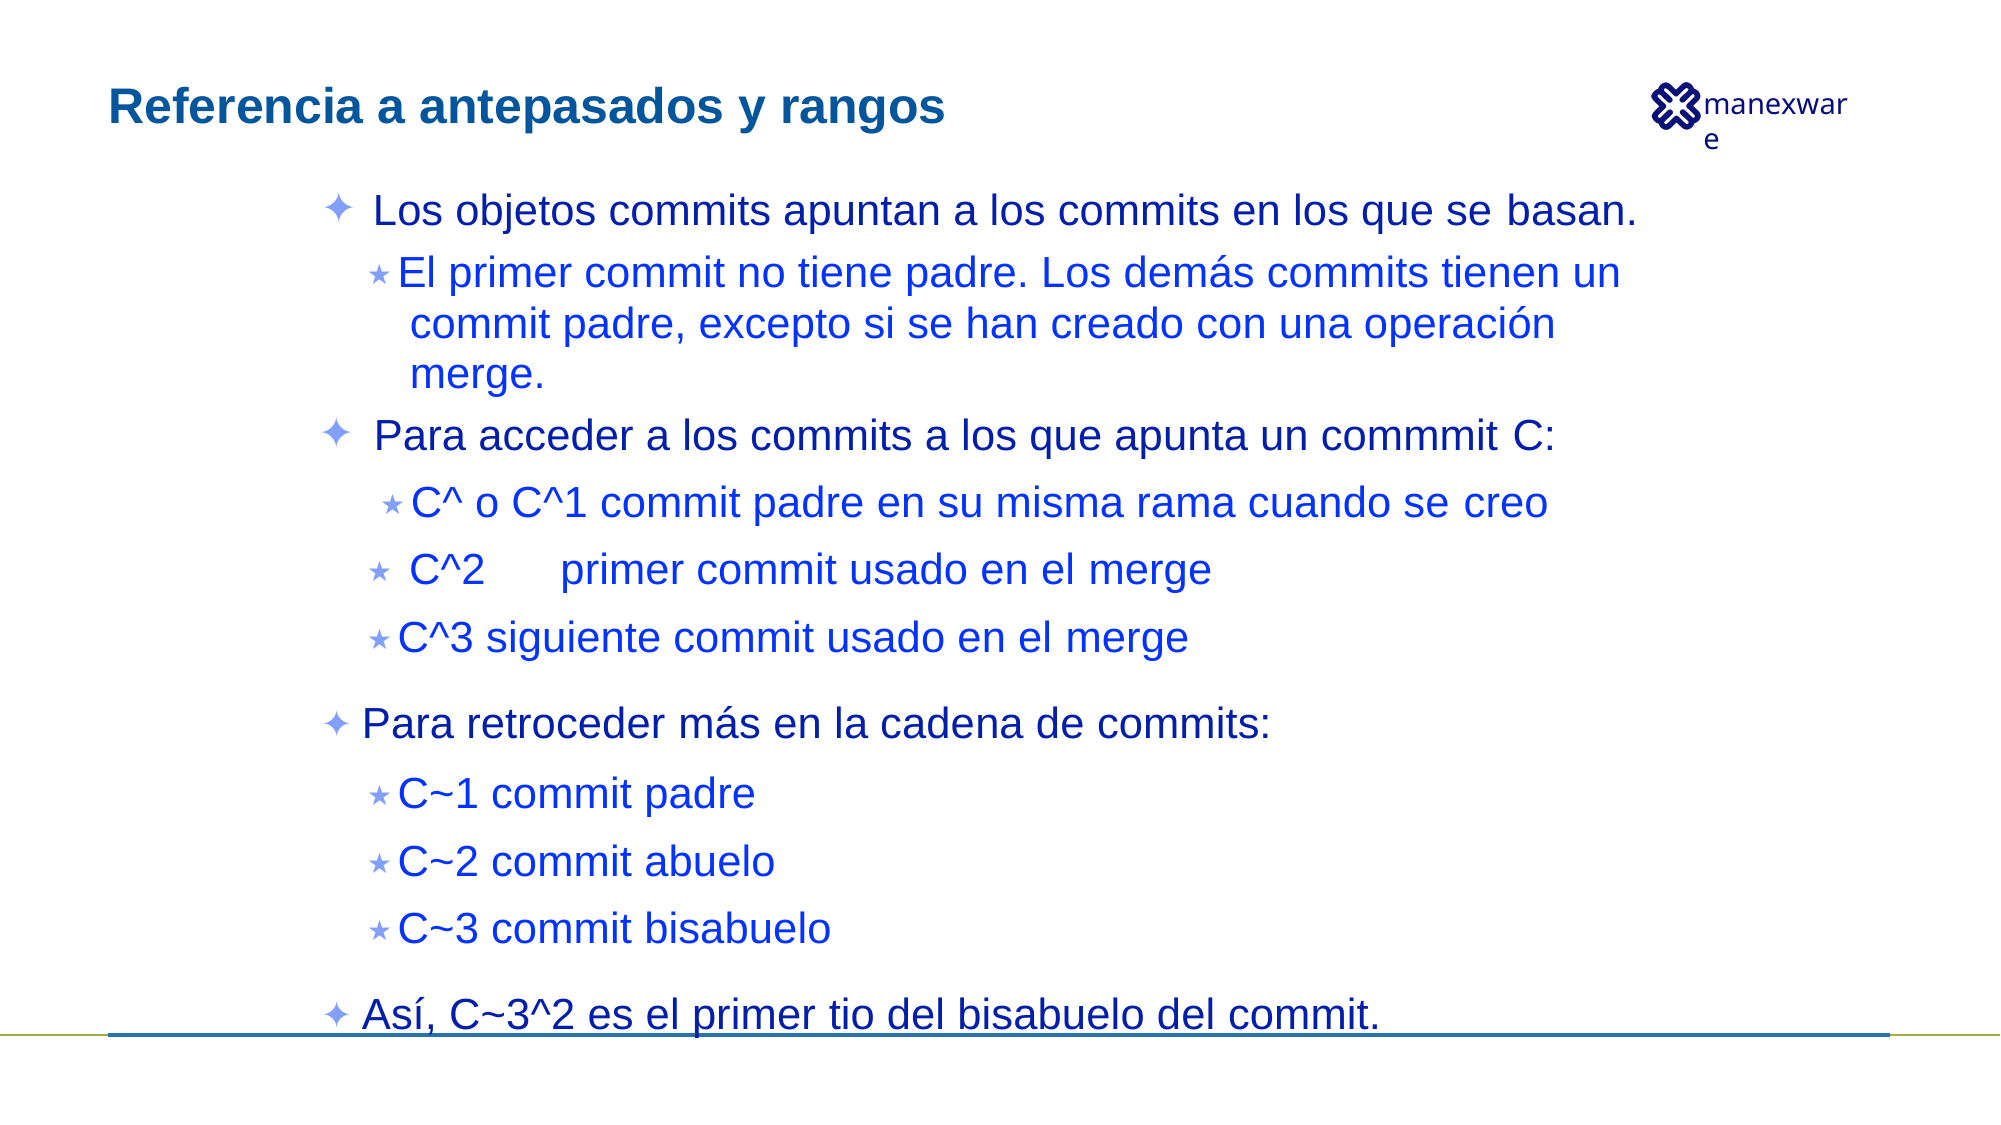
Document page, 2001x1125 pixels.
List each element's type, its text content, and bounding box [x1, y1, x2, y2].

picture [1650, 81, 1702, 131]
text_box Los objetos commits apuntan a los commits en los que se basan. ★ El primer commit no tiene padre. Los demás commits tienen un commit padre, excepto si se han creado con una operación merge. Para acceder a los commits a los que apunta un commmit C: ★ C^ o C^1 commit padre en su misma rama cuando se creo ★ C^2 primer commit usado en el merge ★ C^3 siguiente commit usado en el merge ✦ Para retroceder más en la cadena de commits: ★ C~1 commit padre ★ C~2 commit abuelo ★ C~3 commit bisabuelo ✦ Así, C~3^2 es el primer tio del bisabuelo del commit. [317, 170, 1642, 1043]
title Referencia a antepasados y rangos [108, 59, 1569, 155]
